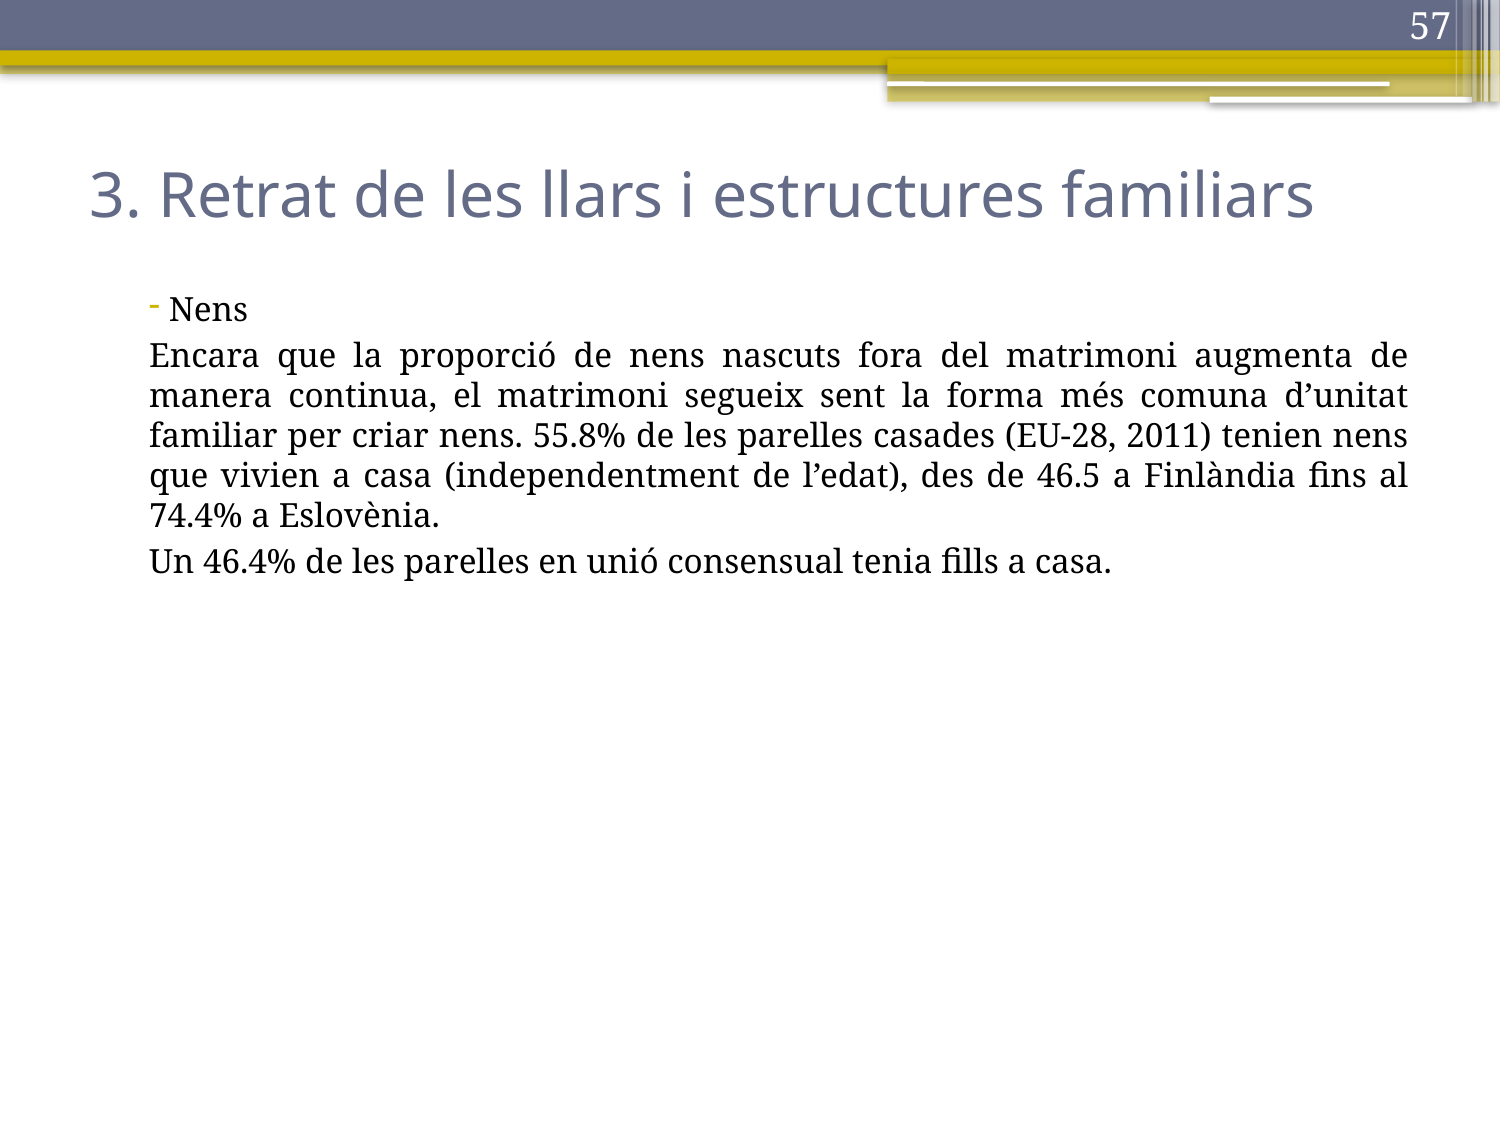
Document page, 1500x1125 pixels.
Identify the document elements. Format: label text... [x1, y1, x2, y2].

list Nens Encara que la proporció de nens nascuts fora del matrimoni augmenta de manera continua, el matrimoni segueix sent la forma més comuna d’unitat familiar per criar nens. 55.8% de les parelles casades (EU-28, 2011) tenien nens que vivien a casa (independentment de l’edat), des de 46.5 a Finlàndia fins al 74.4% a Eslovènia. Un 46.4% de les parelles en unió consensual tenia fills a casa. [75, 281, 1425, 1079]
title 3. Retrat de les llars i estructures familiars [75, 105, 1425, 281]
slide_number 57 [1341, 0, 1466, 61]
